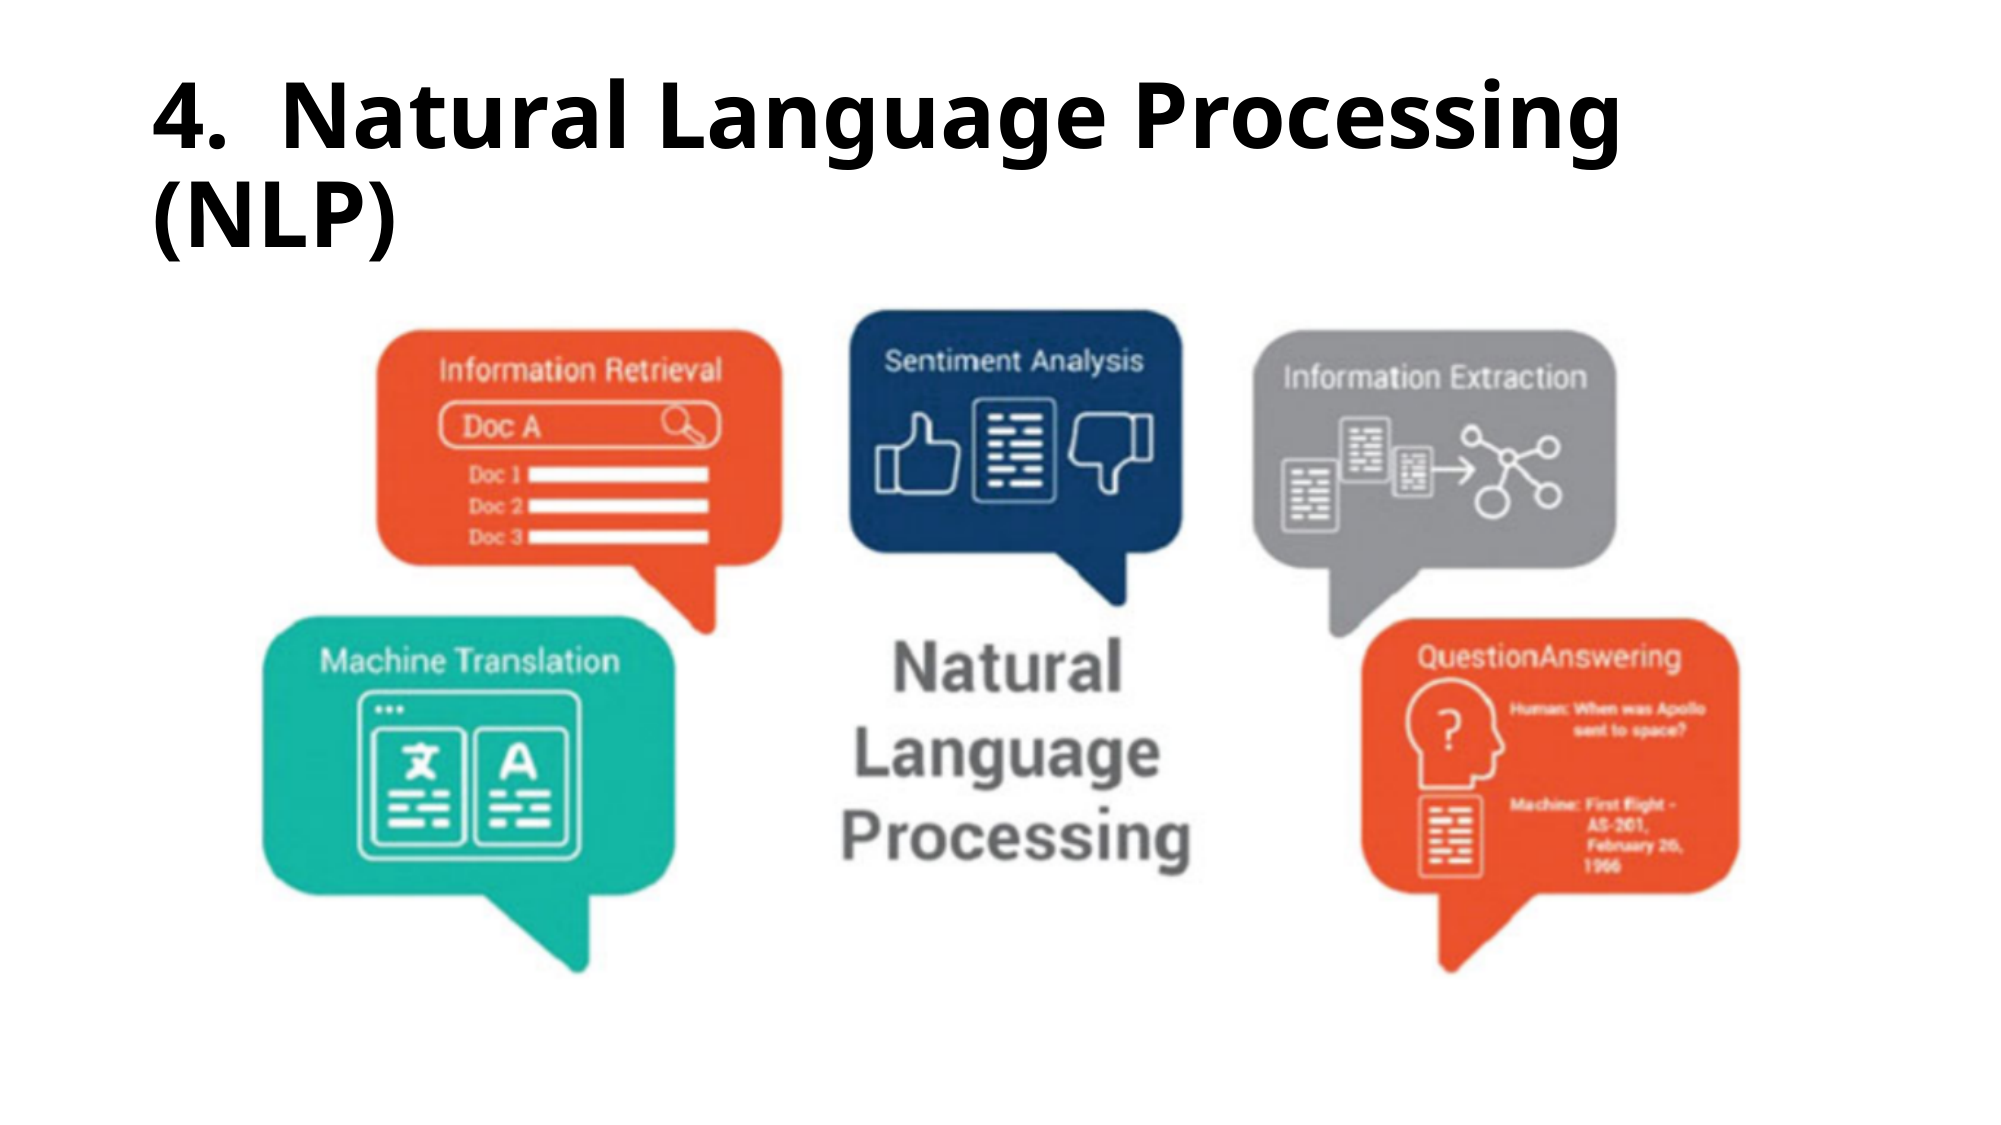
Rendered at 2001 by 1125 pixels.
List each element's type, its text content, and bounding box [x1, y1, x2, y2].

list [235, 292, 1765, 1019]
title 4. Natural Language Processing (NLP) [137, 59, 1863, 278]
